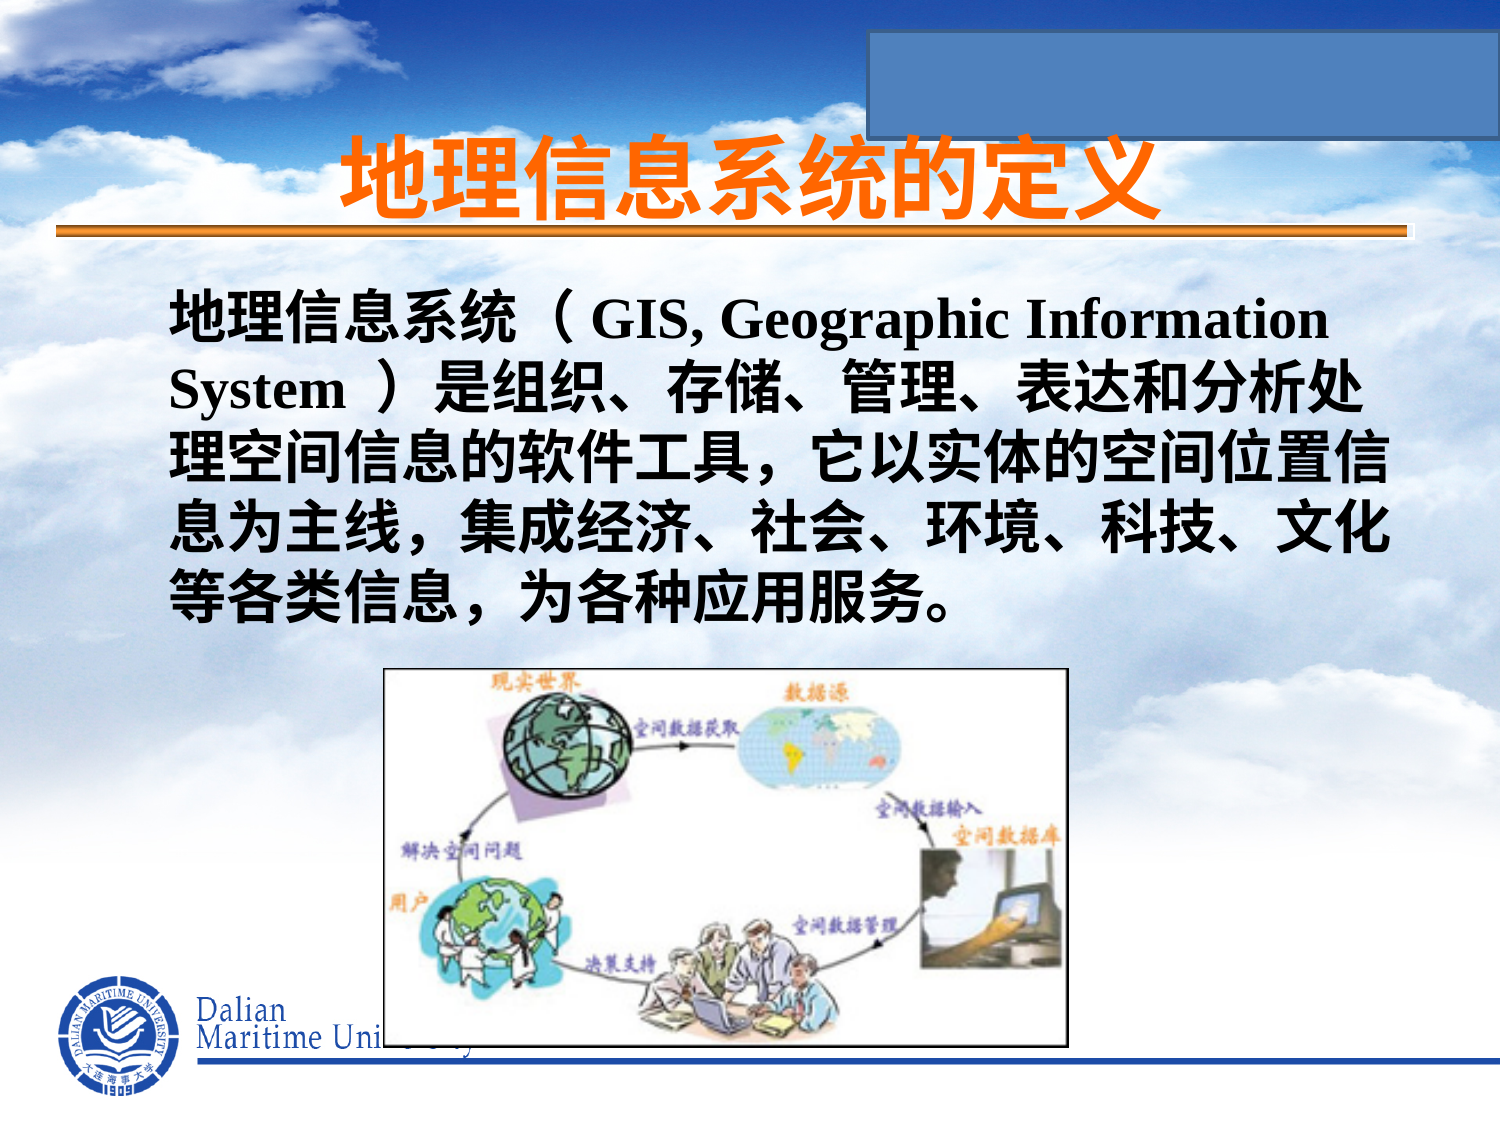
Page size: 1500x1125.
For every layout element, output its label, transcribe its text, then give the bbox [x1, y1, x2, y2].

list 地理信息系统（GIS, Geographic Information System ）是组织、存储、管理、表达和分析处理空间信息的软件工具，它以实体的空间位置信息为主线，集成经济、社会、环境、科技、文化等各类信息，为各种应用服务。 [82, 273, 1433, 893]
picture [49, 224, 1413, 238]
picture [0, 0, 1500, 1125]
title 地理信息系统的定义 [76, 113, 1427, 302]
